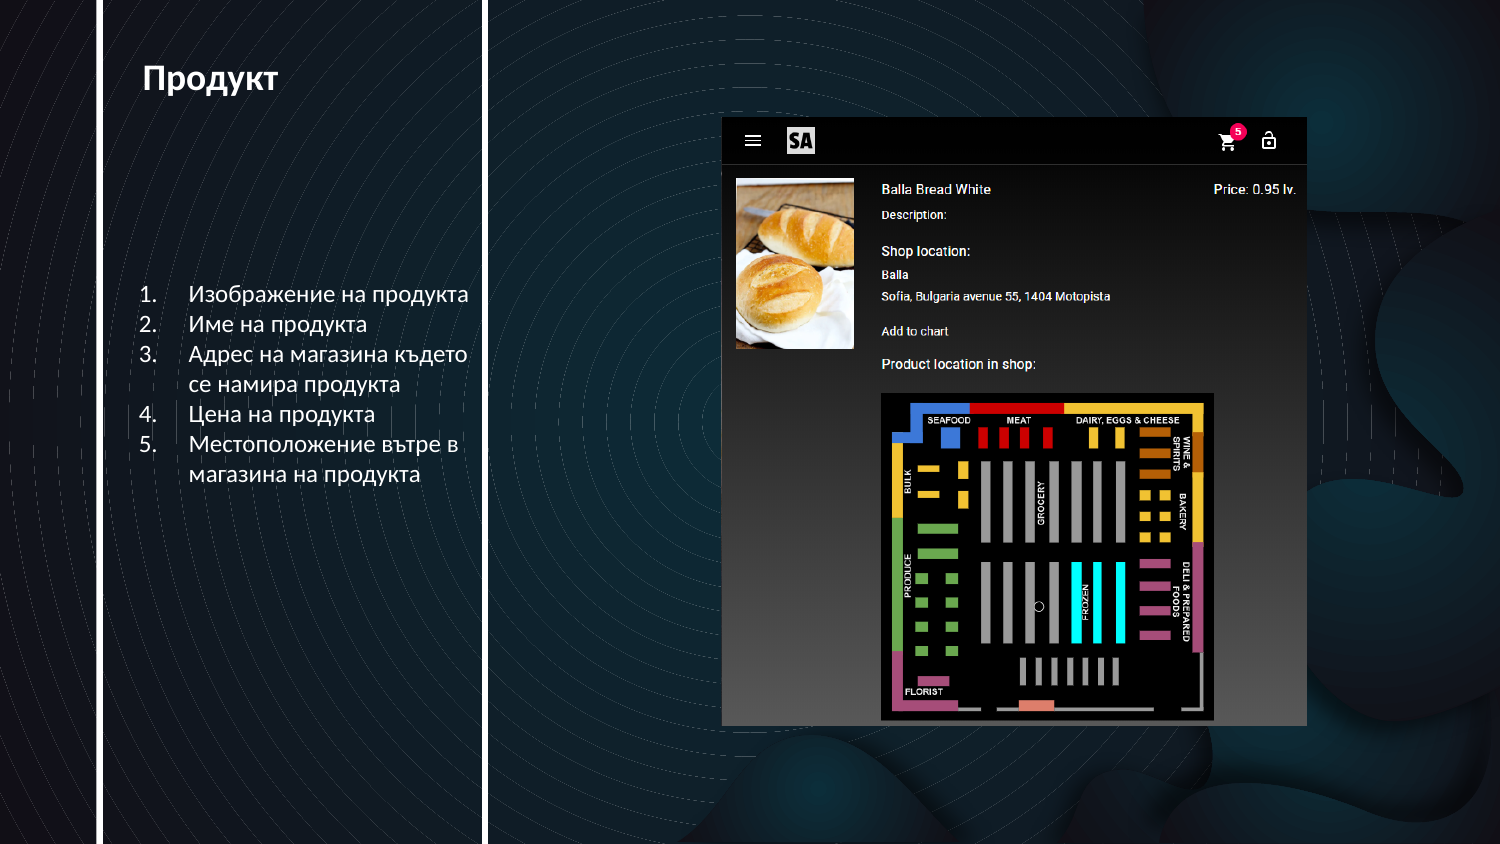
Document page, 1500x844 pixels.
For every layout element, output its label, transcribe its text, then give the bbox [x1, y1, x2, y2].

subtitle Изображение на продукта Име на продукта Адрес на магазина където се намира продукта Цена на продукта Местоположение вътре в магазина на продукта [102, 272, 483, 572]
picture [721, 117, 1307, 727]
title Продукт [131, 41, 399, 104]
